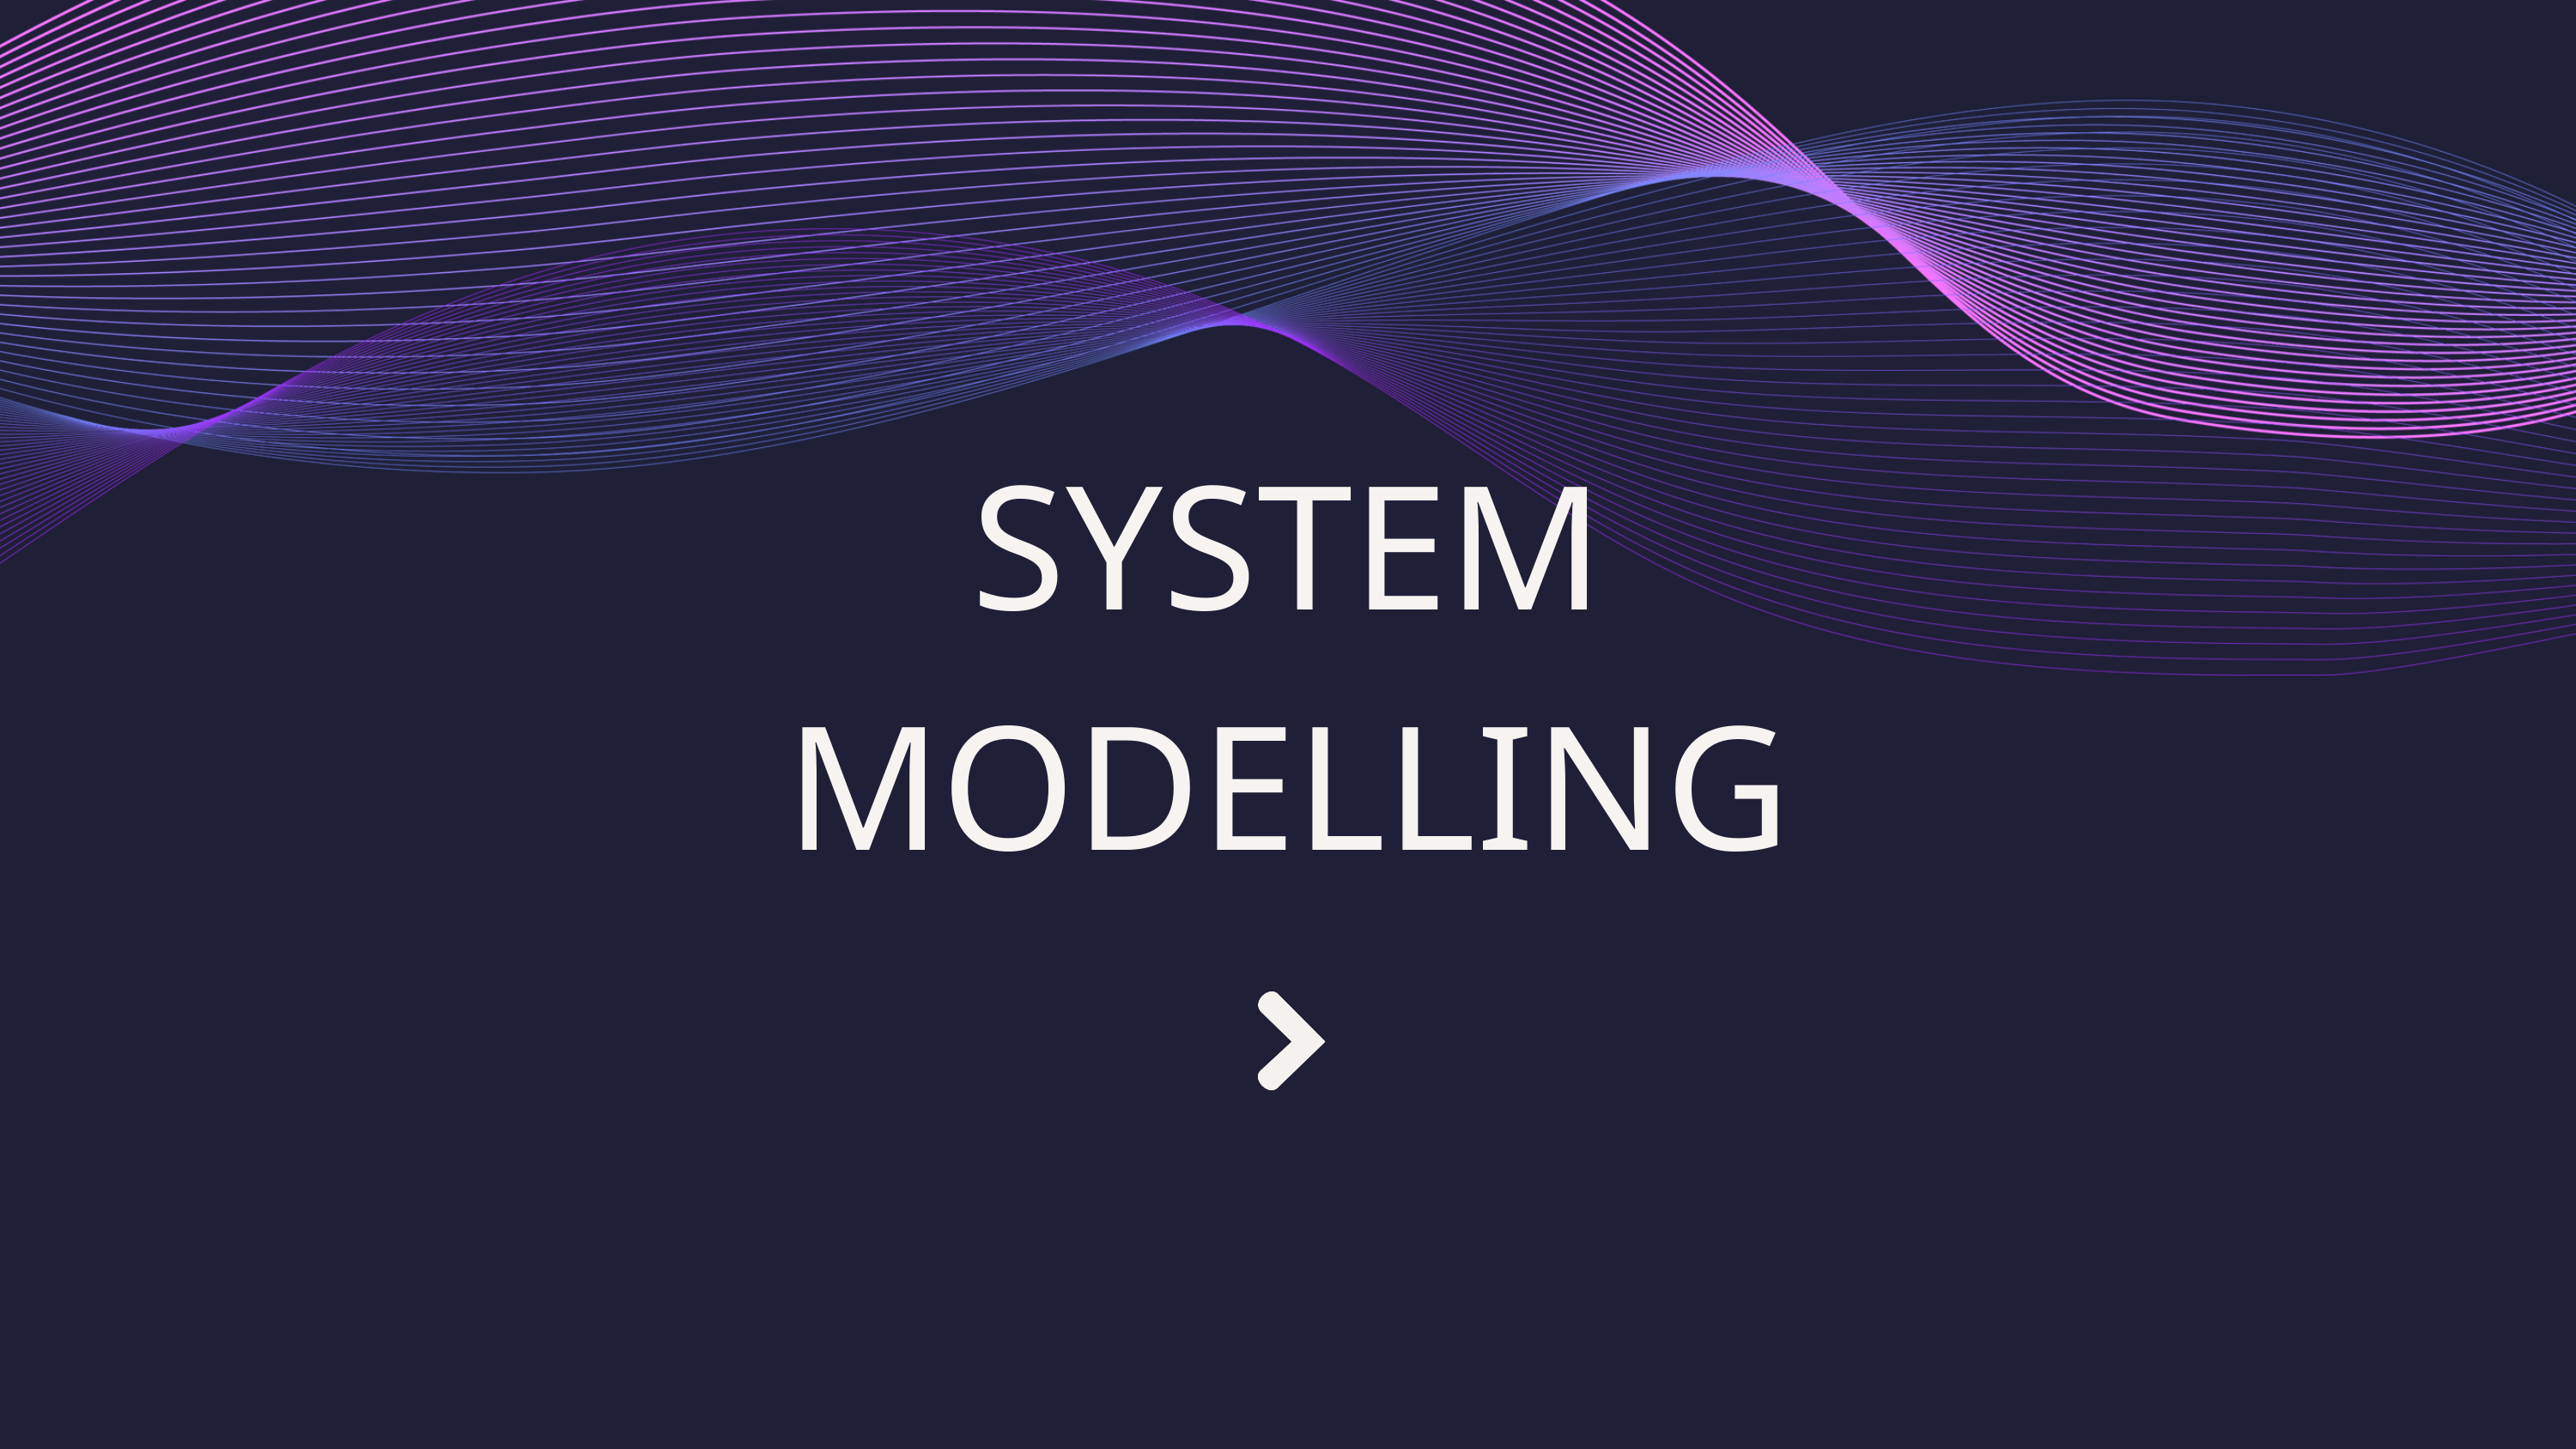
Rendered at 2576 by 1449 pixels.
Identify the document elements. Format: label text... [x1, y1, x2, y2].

text_box [1250, 985, 1326, 1097]
text_box [0, 0, 2576, 676]
text_box SYSTEM MODELLING [469, 403, 2107, 885]
